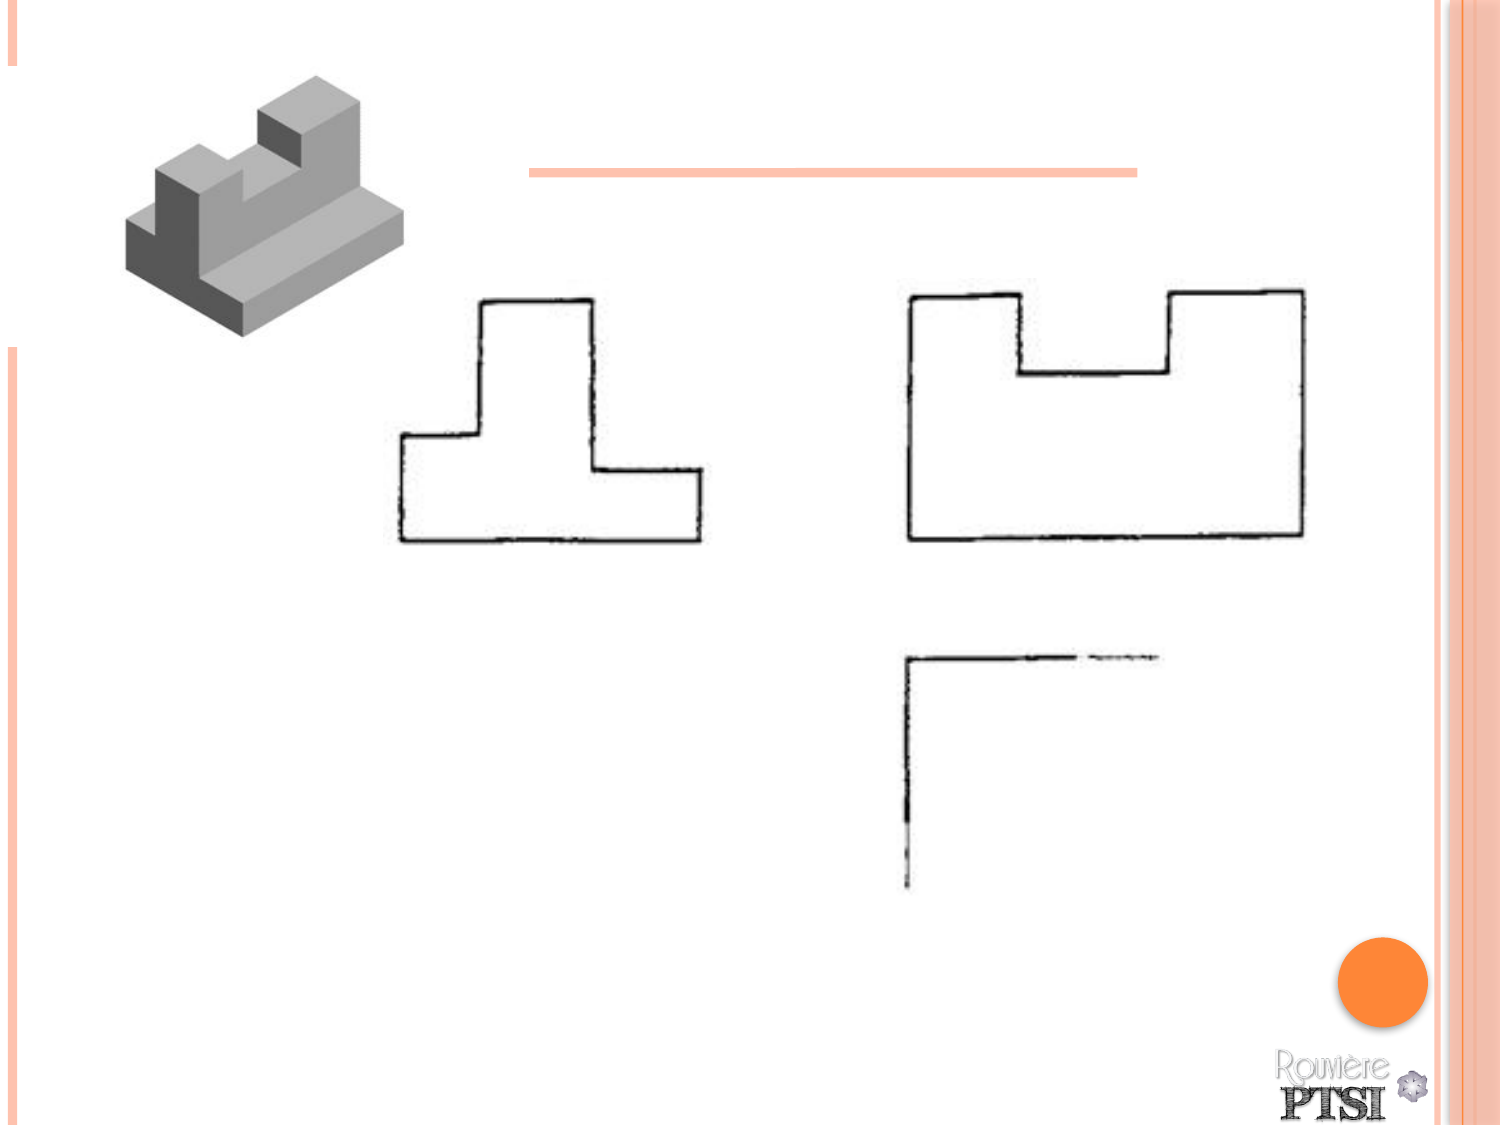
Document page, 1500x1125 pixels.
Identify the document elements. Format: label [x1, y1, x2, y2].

picture [1274, 1048, 1428, 1125]
picture [0, 65, 1361, 930]
